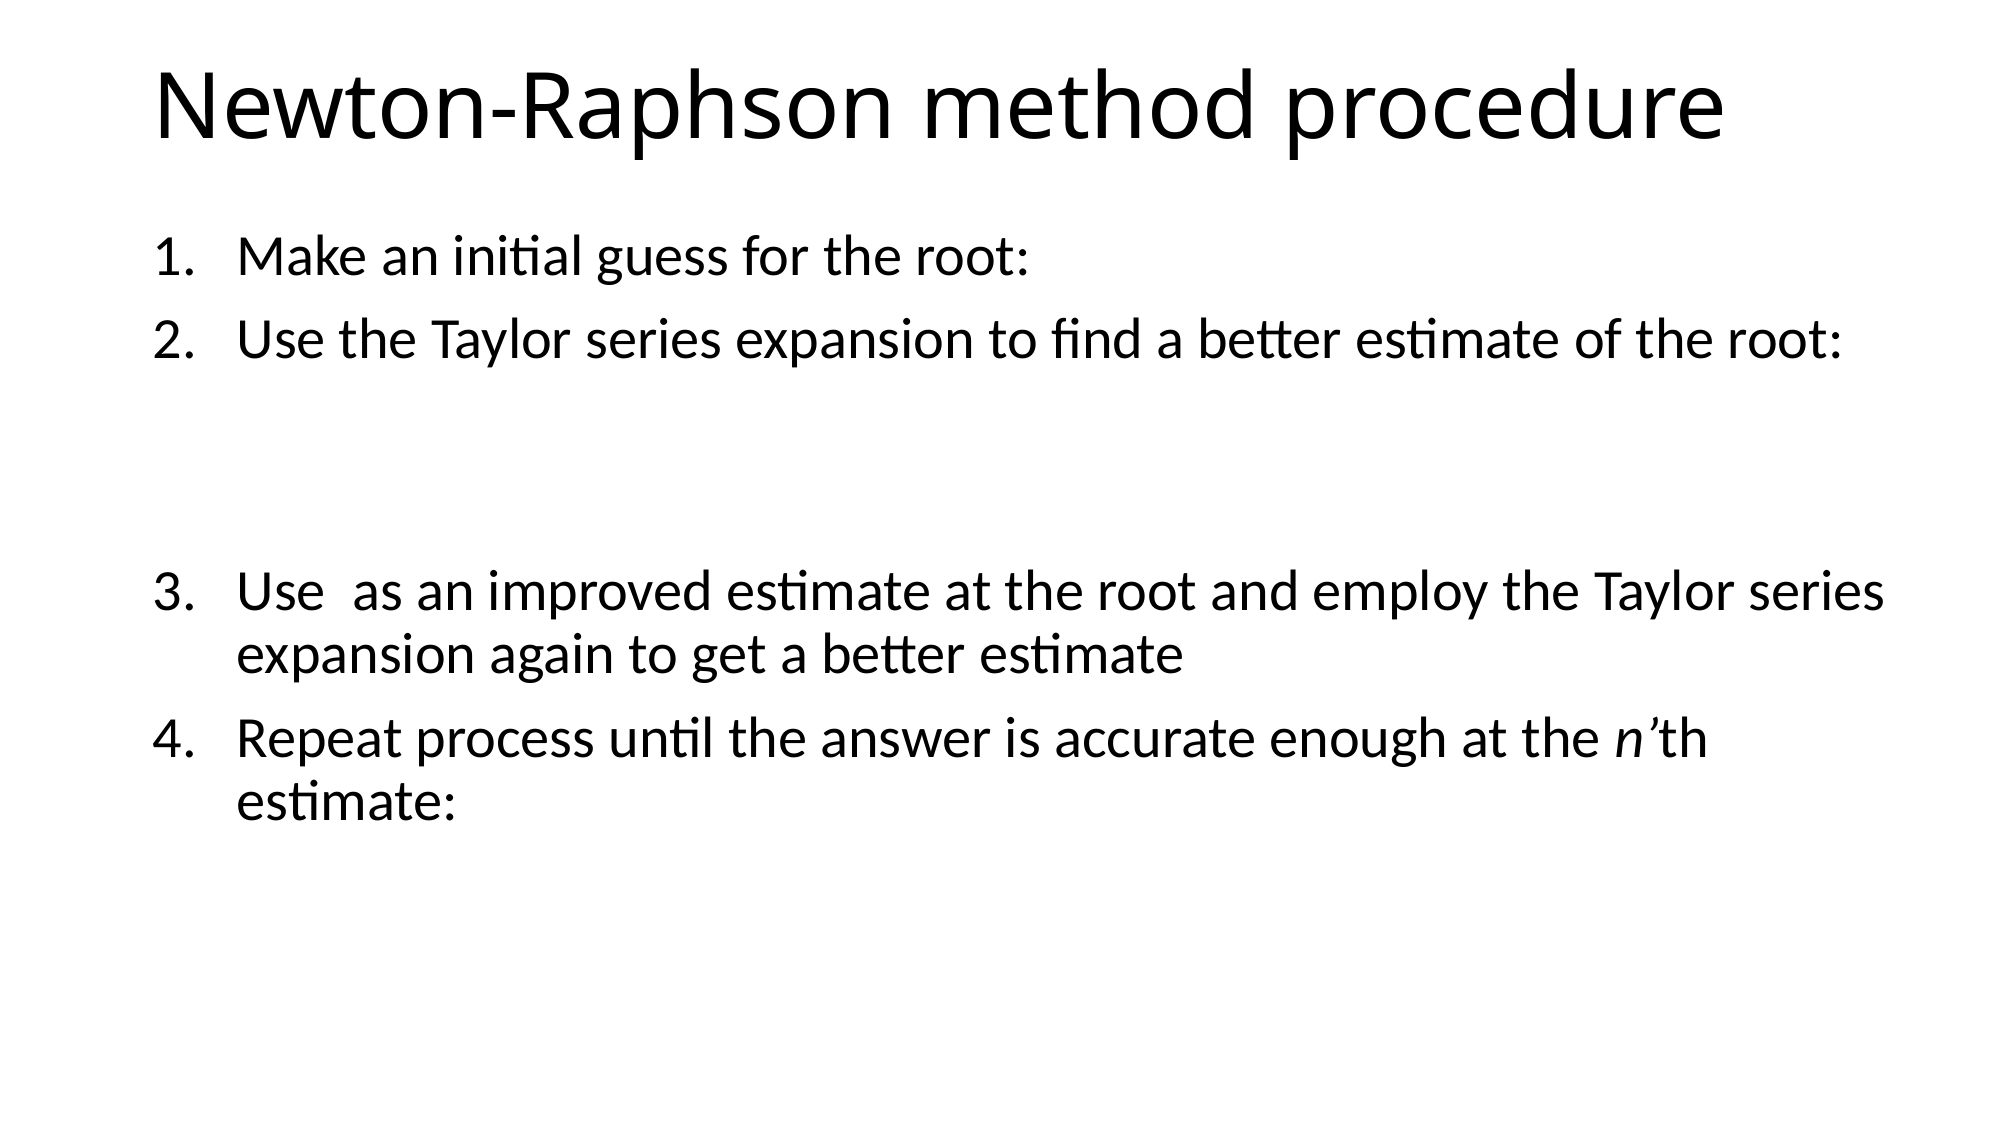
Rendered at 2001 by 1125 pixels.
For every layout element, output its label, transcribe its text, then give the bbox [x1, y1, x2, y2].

title Newton-Raphson method procedure [137, 0, 1863, 218]
